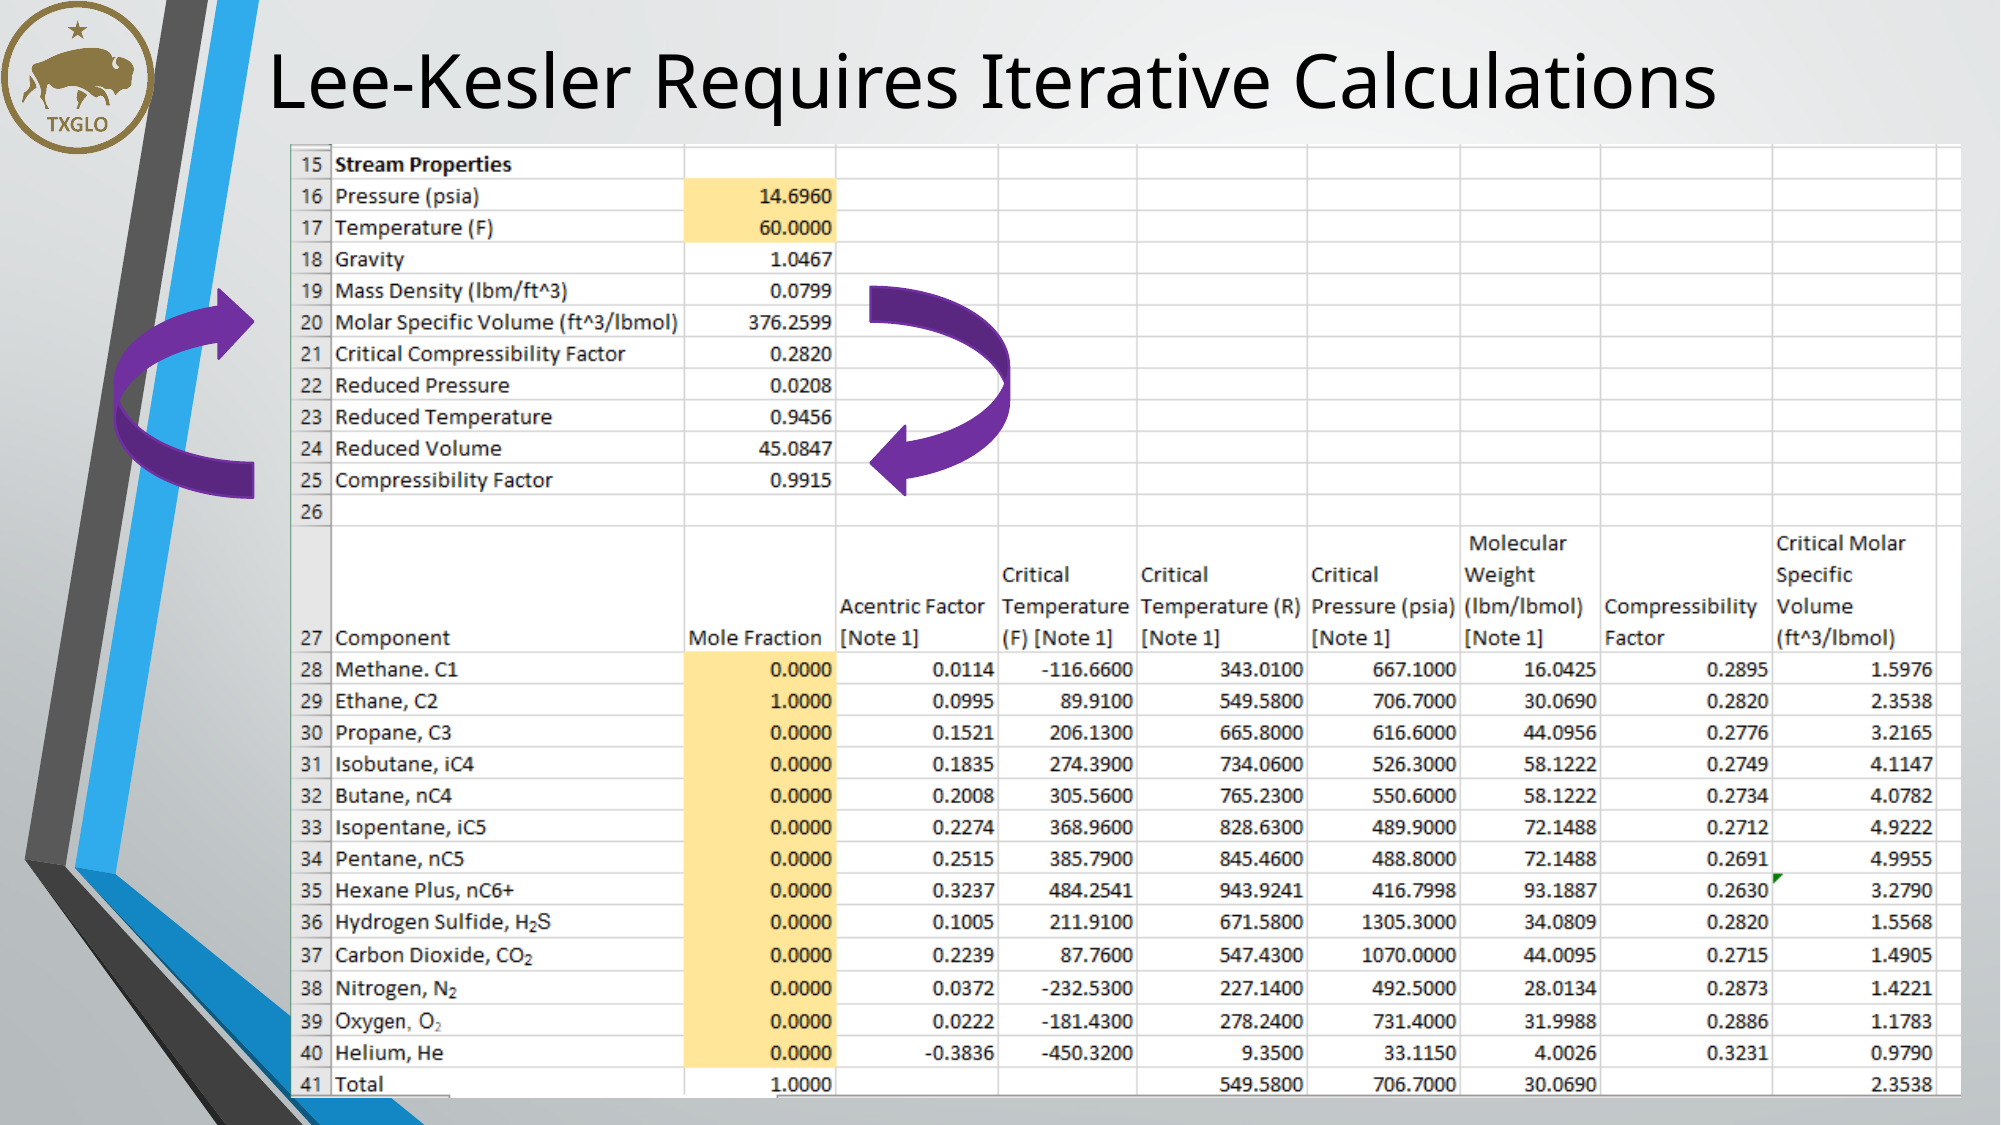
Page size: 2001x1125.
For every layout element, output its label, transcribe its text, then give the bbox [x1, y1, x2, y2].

picture [0, 0, 155, 156]
text_box Lee-Kesler Requires Iterative Calculations [253, 26, 1811, 132]
text_box [113, 288, 255, 499]
picture [289, 143, 1962, 1099]
